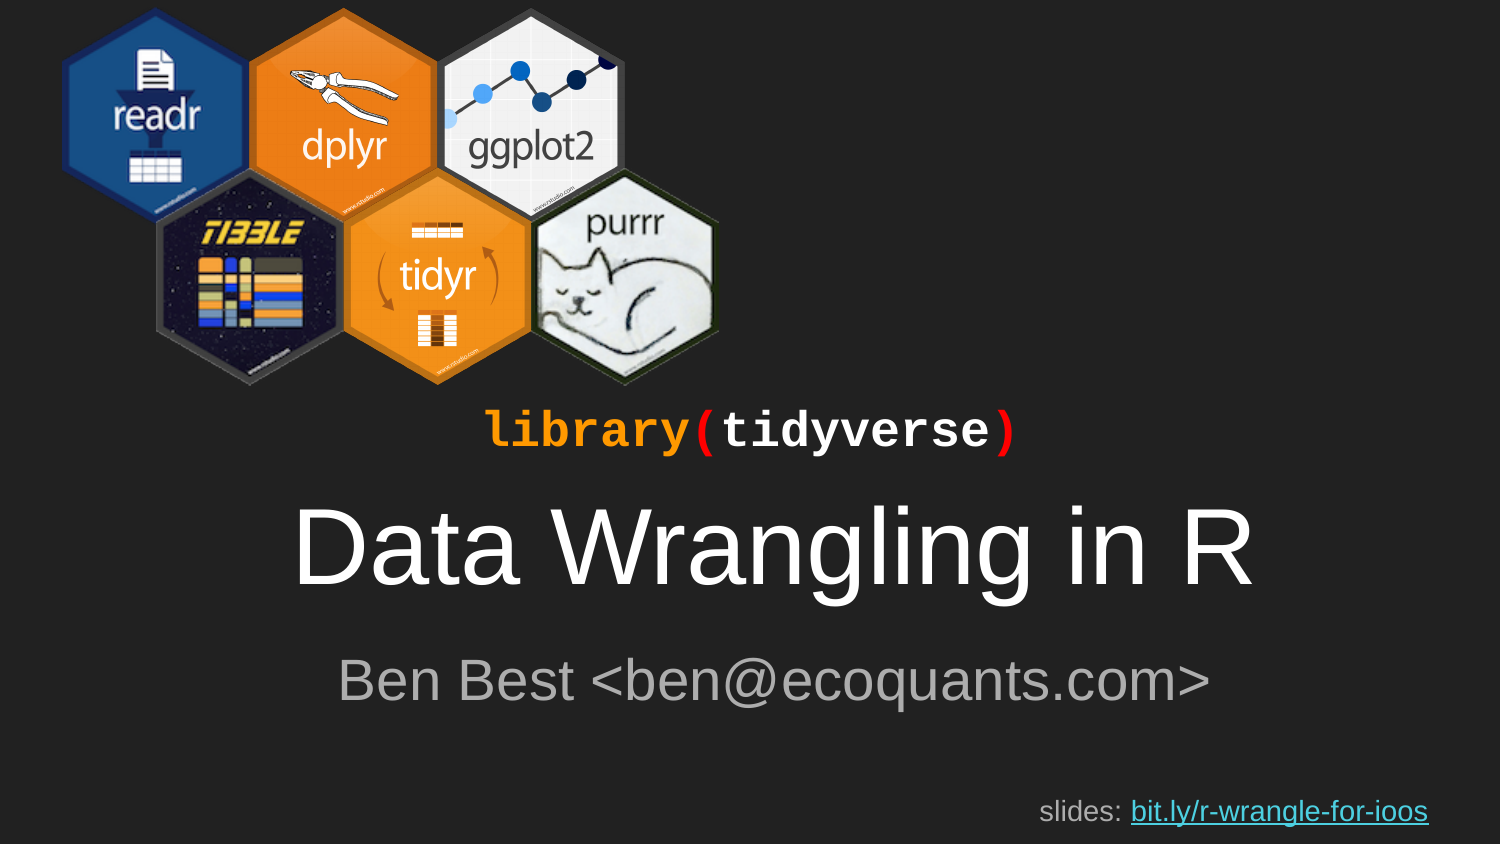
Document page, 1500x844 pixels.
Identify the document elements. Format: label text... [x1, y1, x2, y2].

picture [62, 6, 719, 386]
text_box library(tidyverse) [391, 381, 1109, 453]
title Data Wrangling in R [76, 458, 1474, 622]
subtitle Ben Best <ben@ecoquants.com> [76, 627, 1474, 758]
